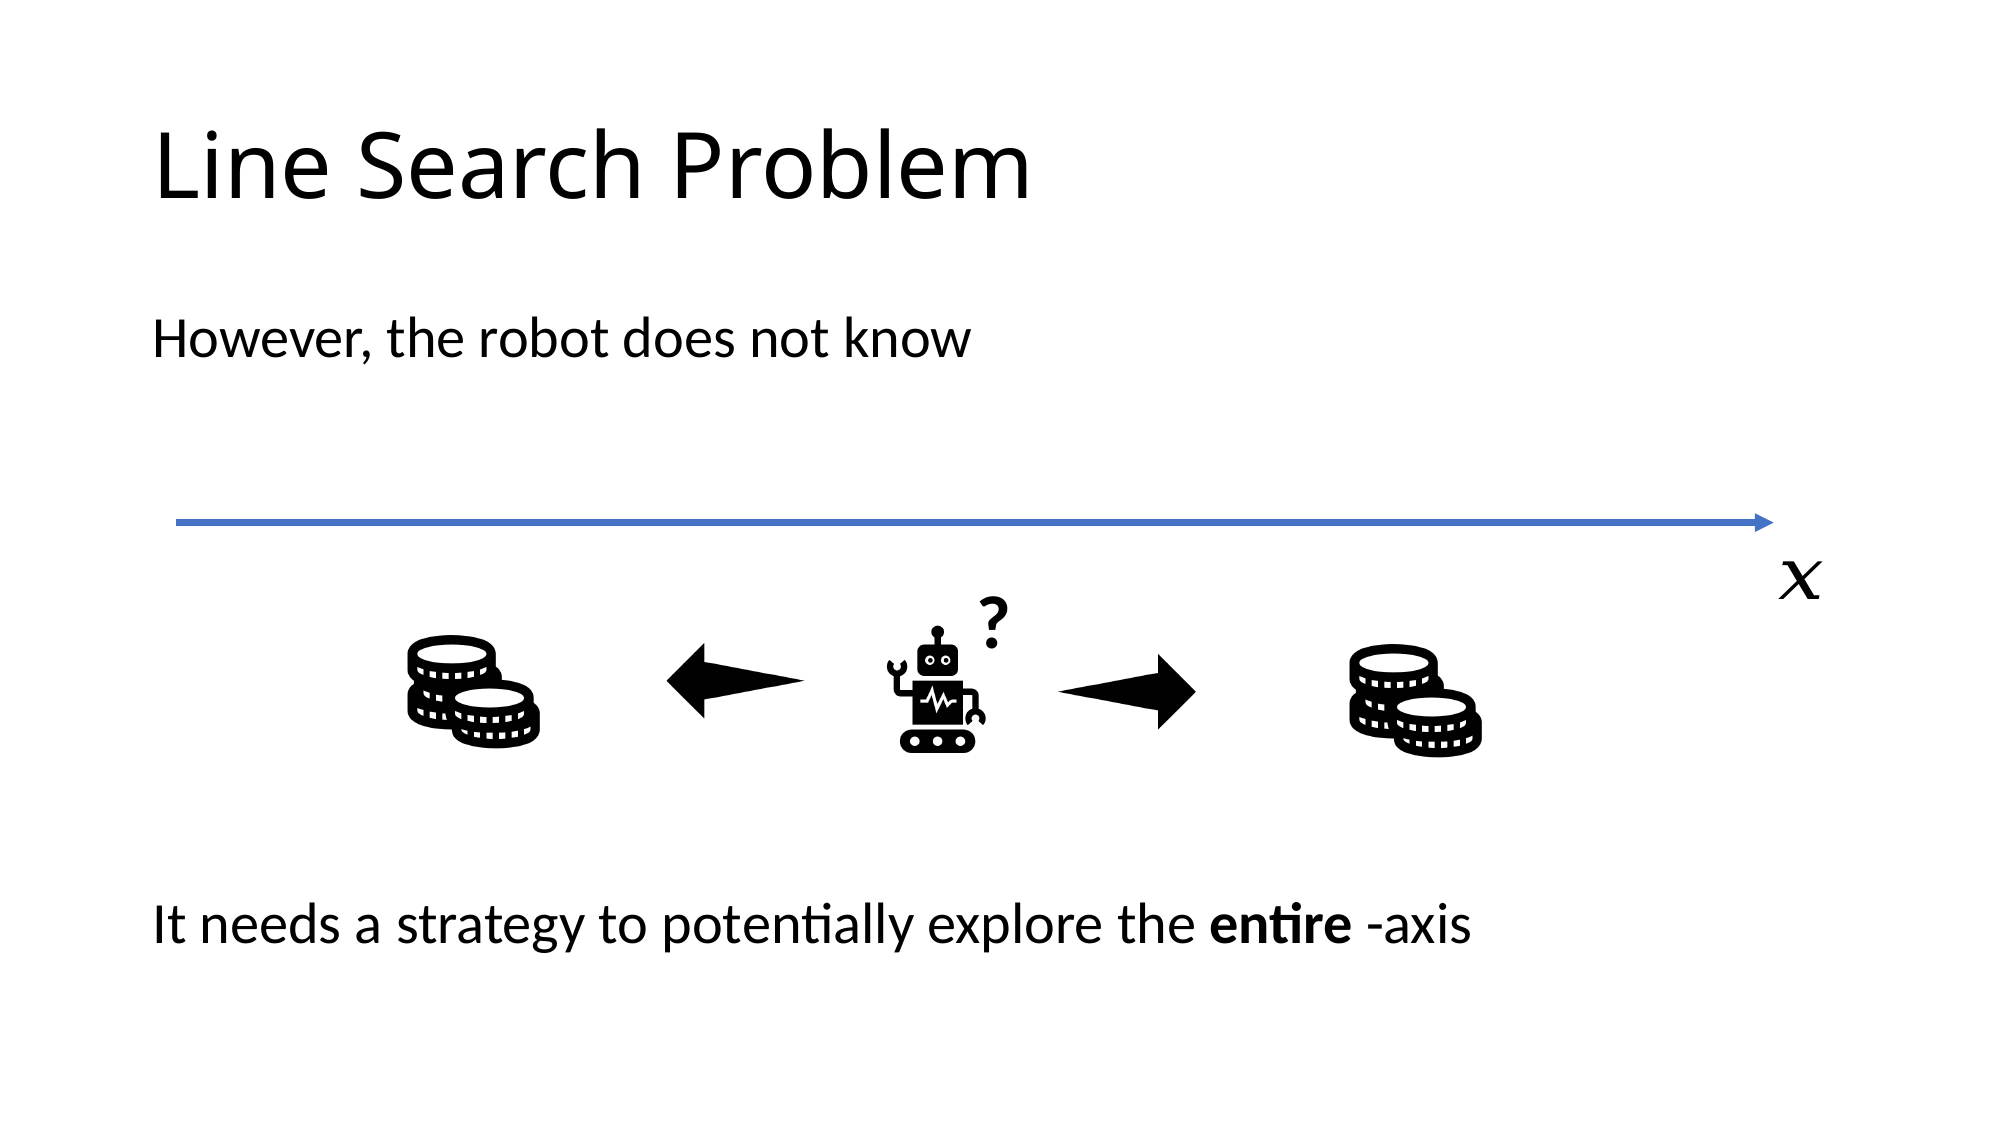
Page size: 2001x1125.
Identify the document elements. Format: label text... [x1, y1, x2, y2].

picture [395, 616, 546, 767]
text_box ? [961, 566, 1027, 672]
title Line Search Problem [137, 59, 1863, 278]
picture [1337, 625, 1488, 776]
picture [1051, 616, 1202, 767]
picture [862, 616, 1013, 767]
picture [660, 605, 811, 756]
